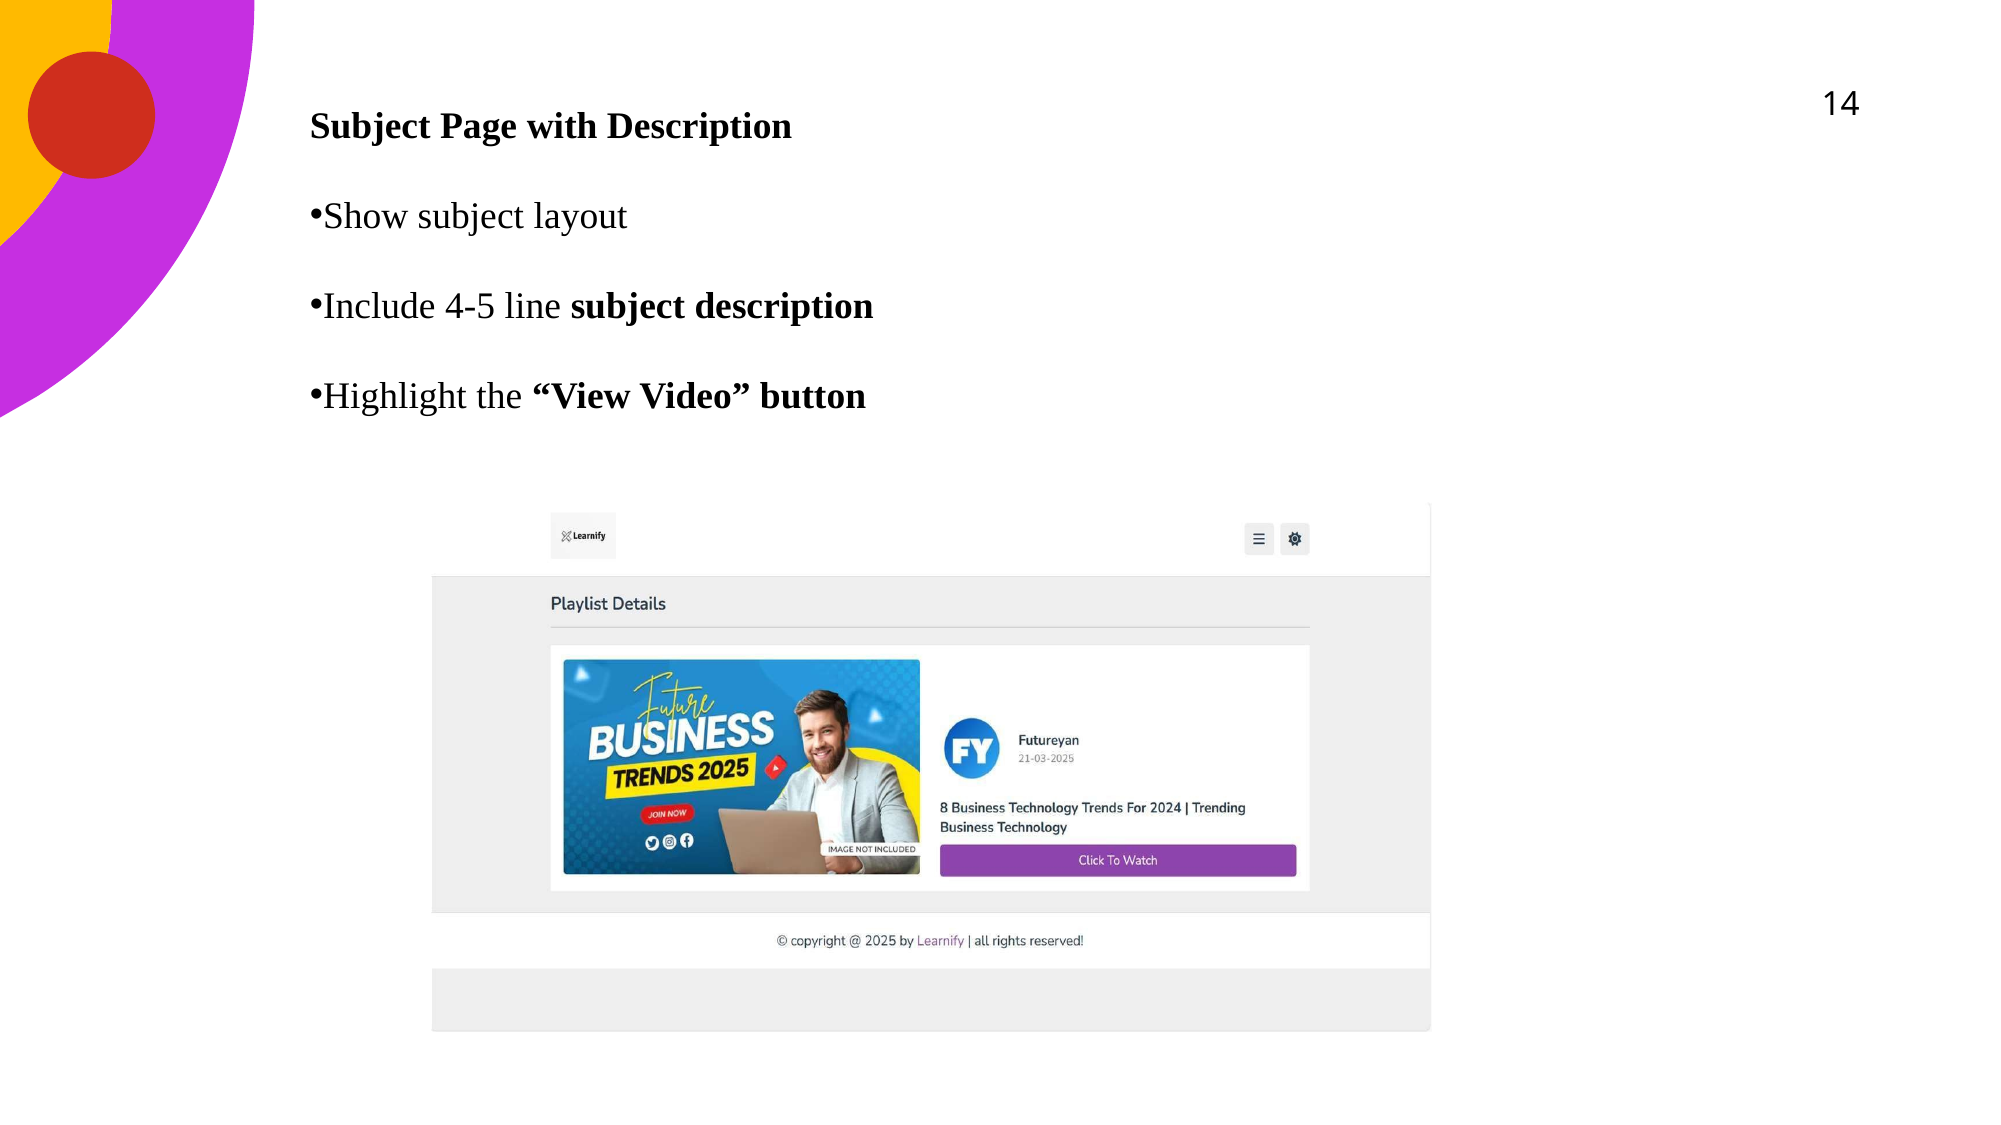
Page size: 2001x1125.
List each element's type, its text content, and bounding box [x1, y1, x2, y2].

slide_number 14 [1699, 75, 1875, 153]
text_box Subject Page with Description Show subject layout Include 4-5 line subject description Highlight the “View Video” button [295, 93, 1296, 424]
picture [430, 501, 1432, 1032]
